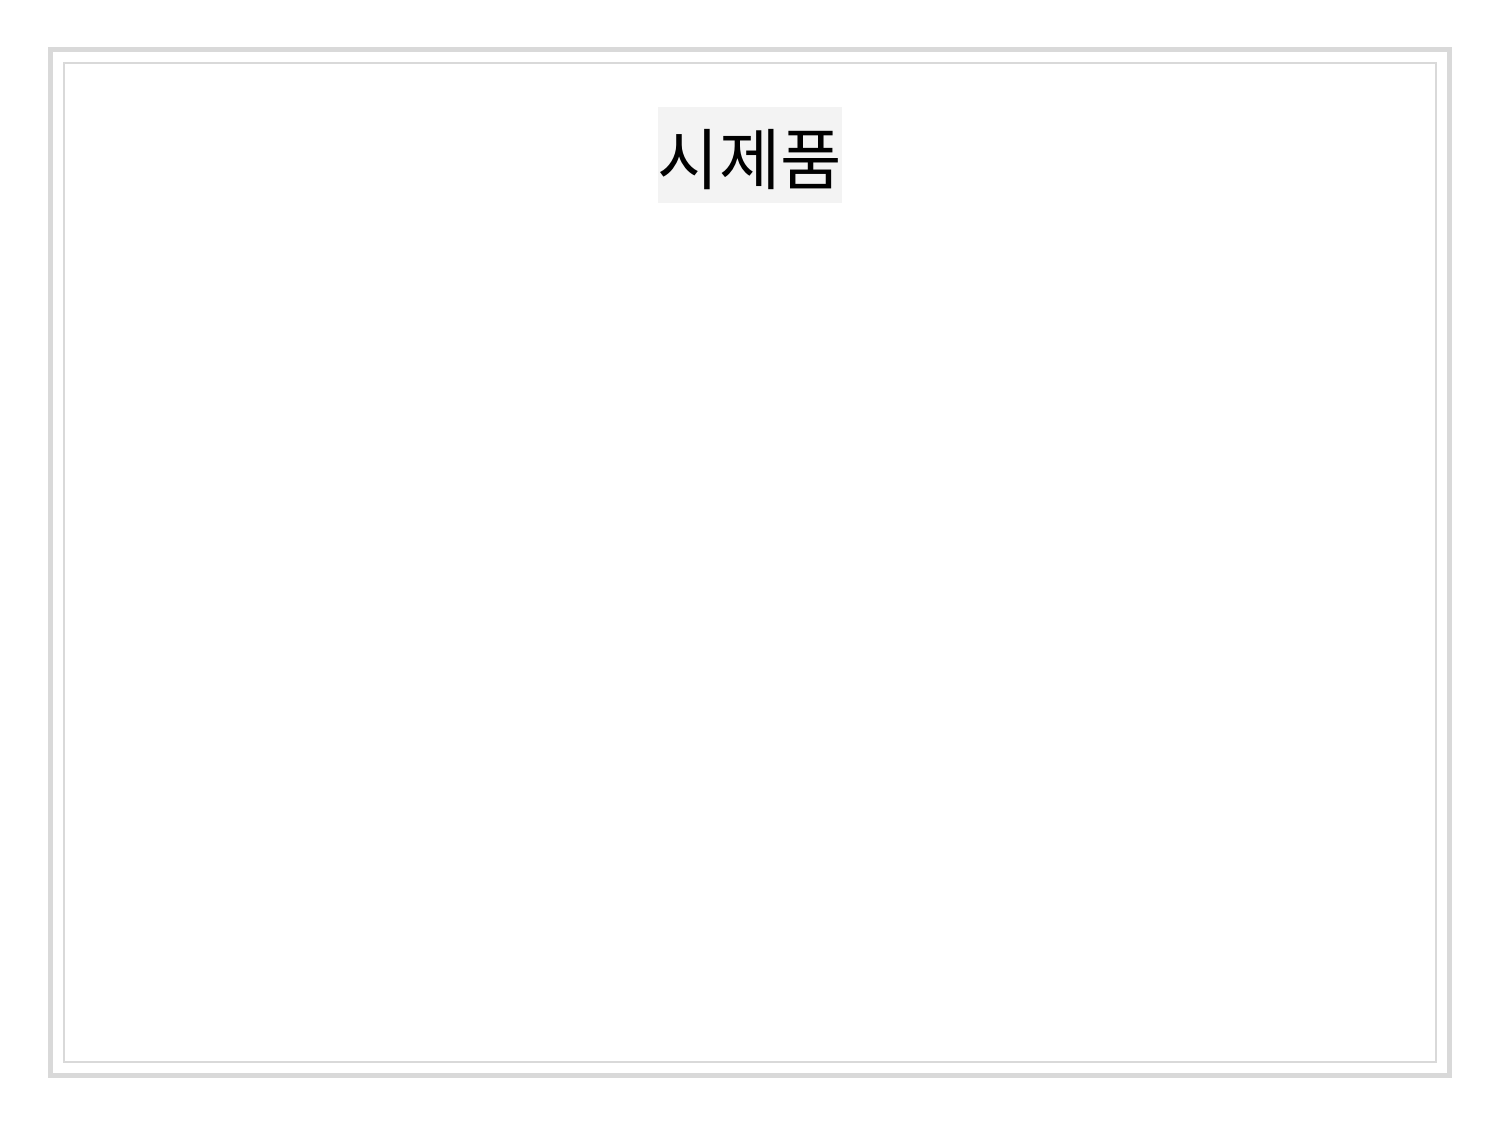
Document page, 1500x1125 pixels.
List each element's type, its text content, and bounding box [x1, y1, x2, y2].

title 시제품 [75, 73, 1425, 241]
